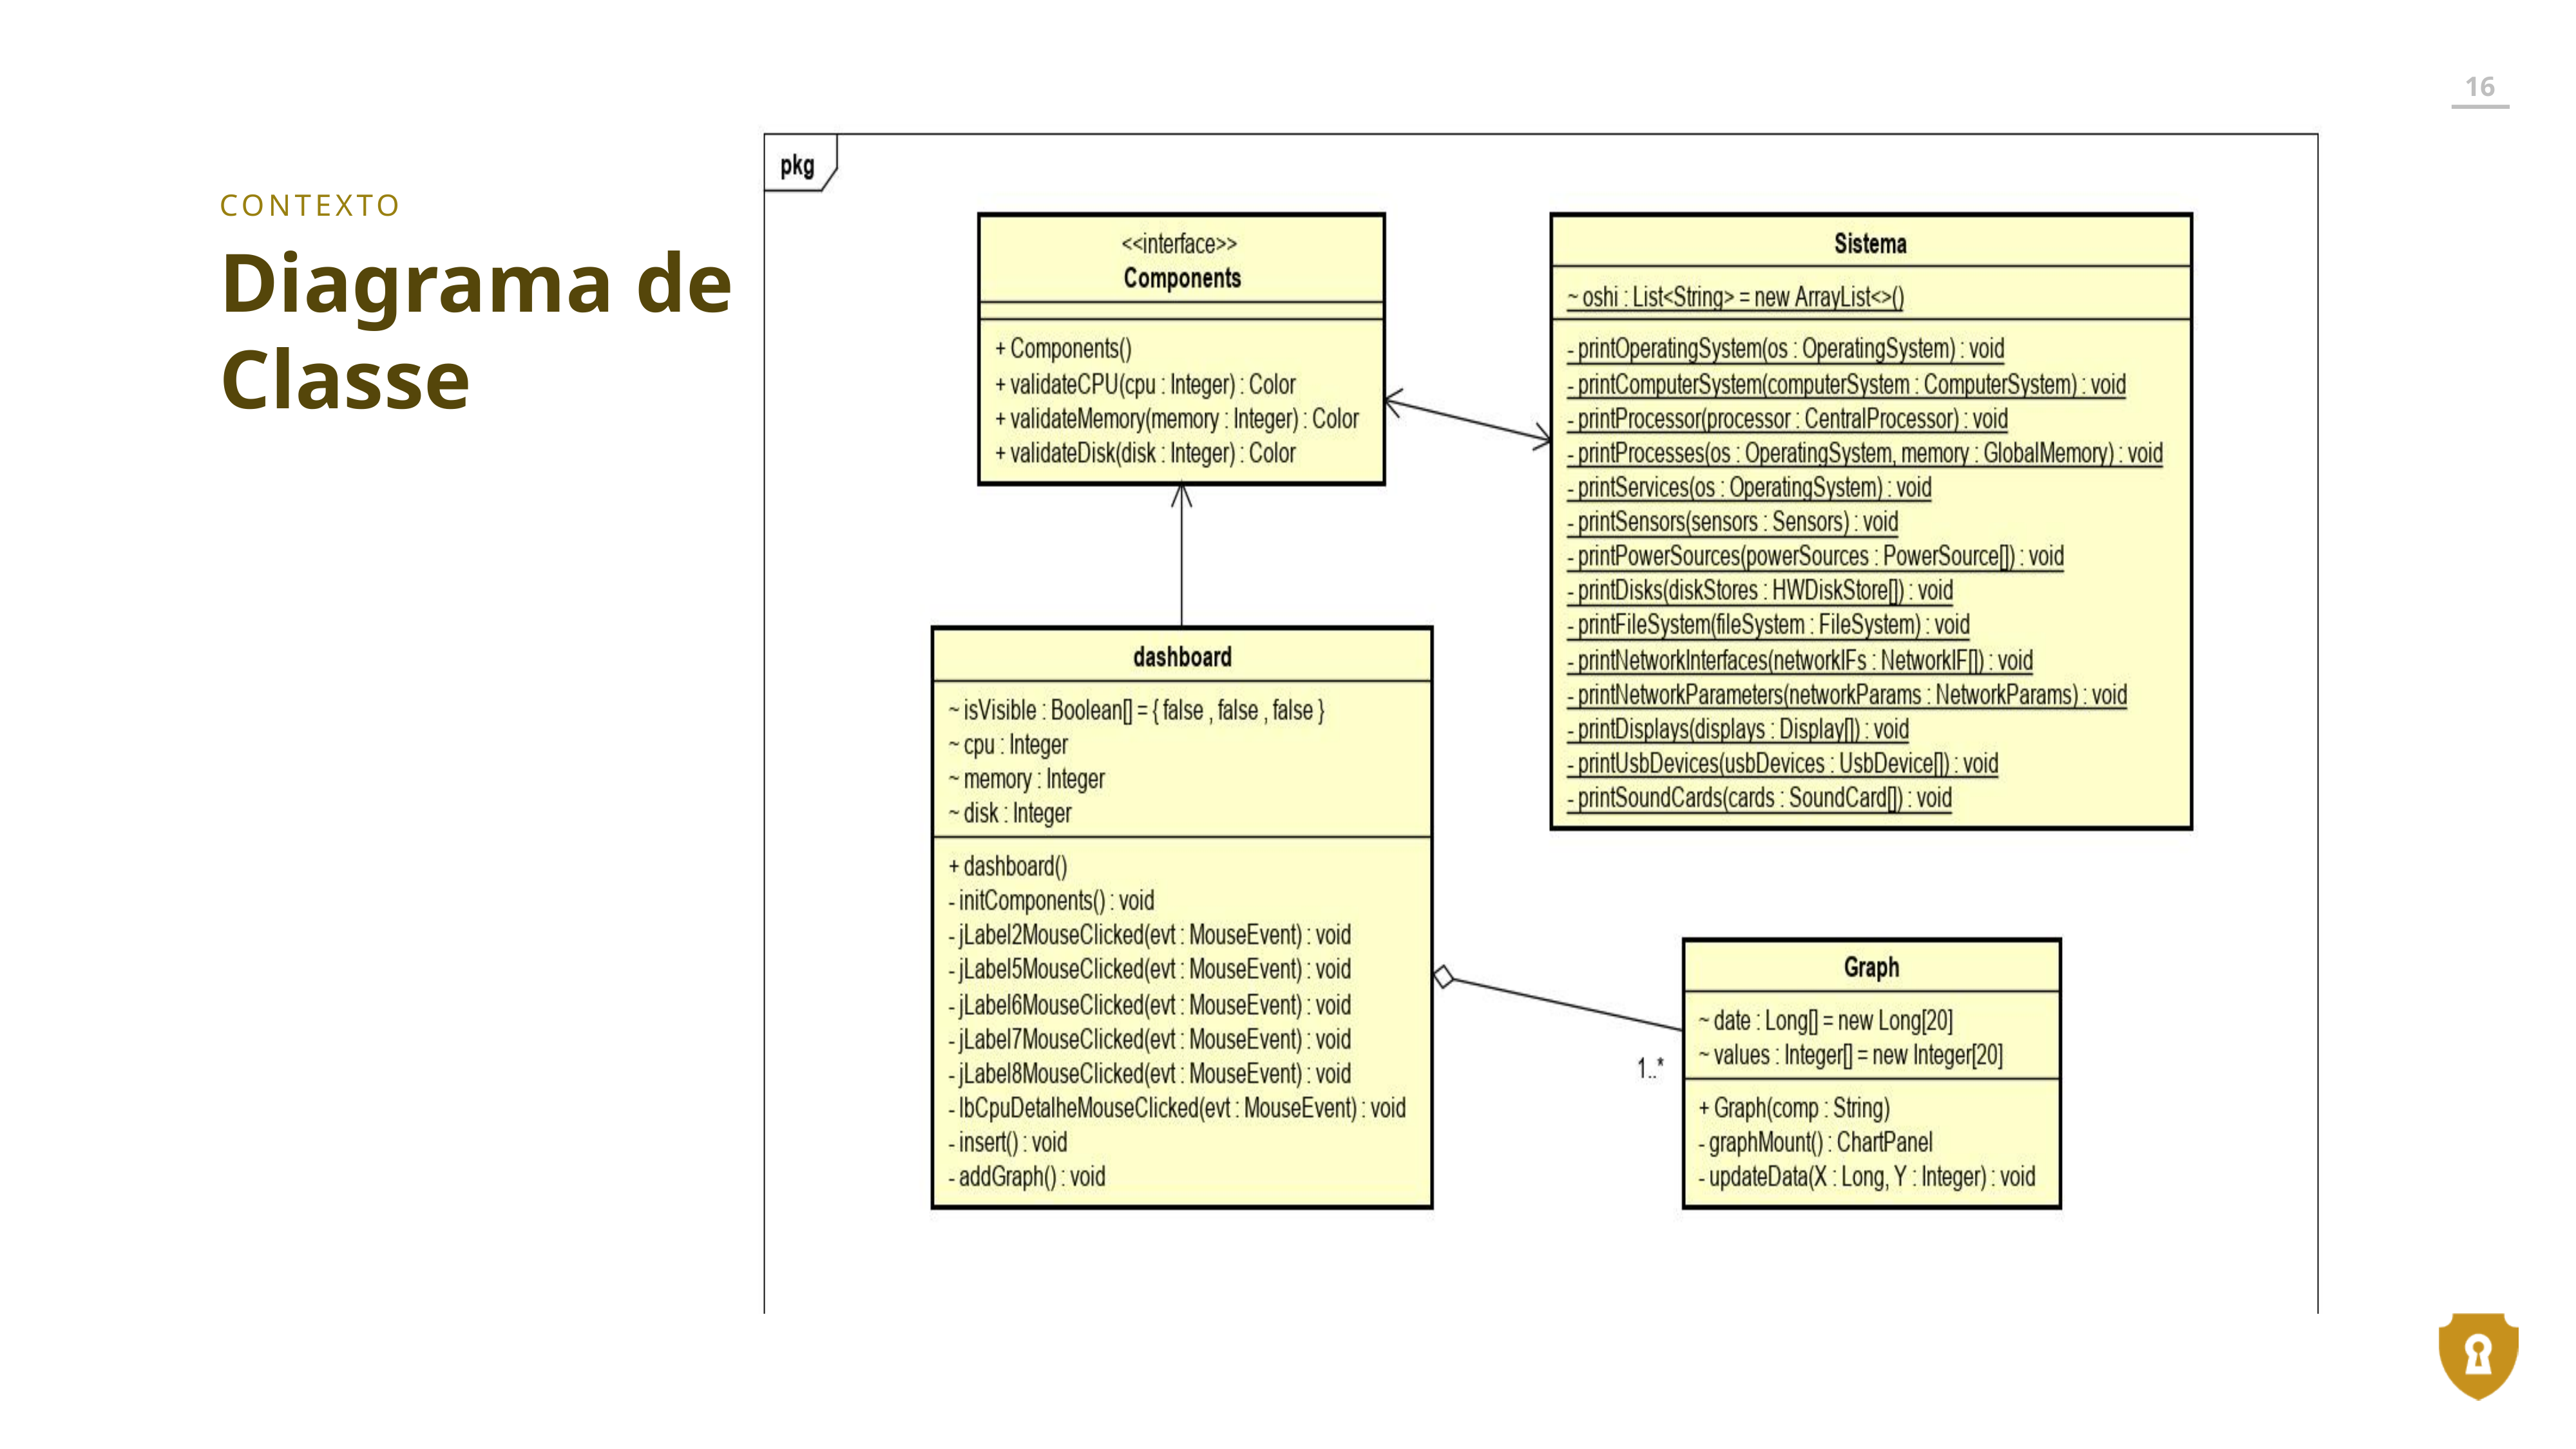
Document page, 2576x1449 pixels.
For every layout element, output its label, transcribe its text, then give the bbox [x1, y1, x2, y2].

text_box CONTEXTO [209, 181, 421, 227]
text_box Diagrama de Classe [209, 226, 744, 430]
picture [749, 111, 2334, 1314]
picture [2439, 1313, 2519, 1401]
